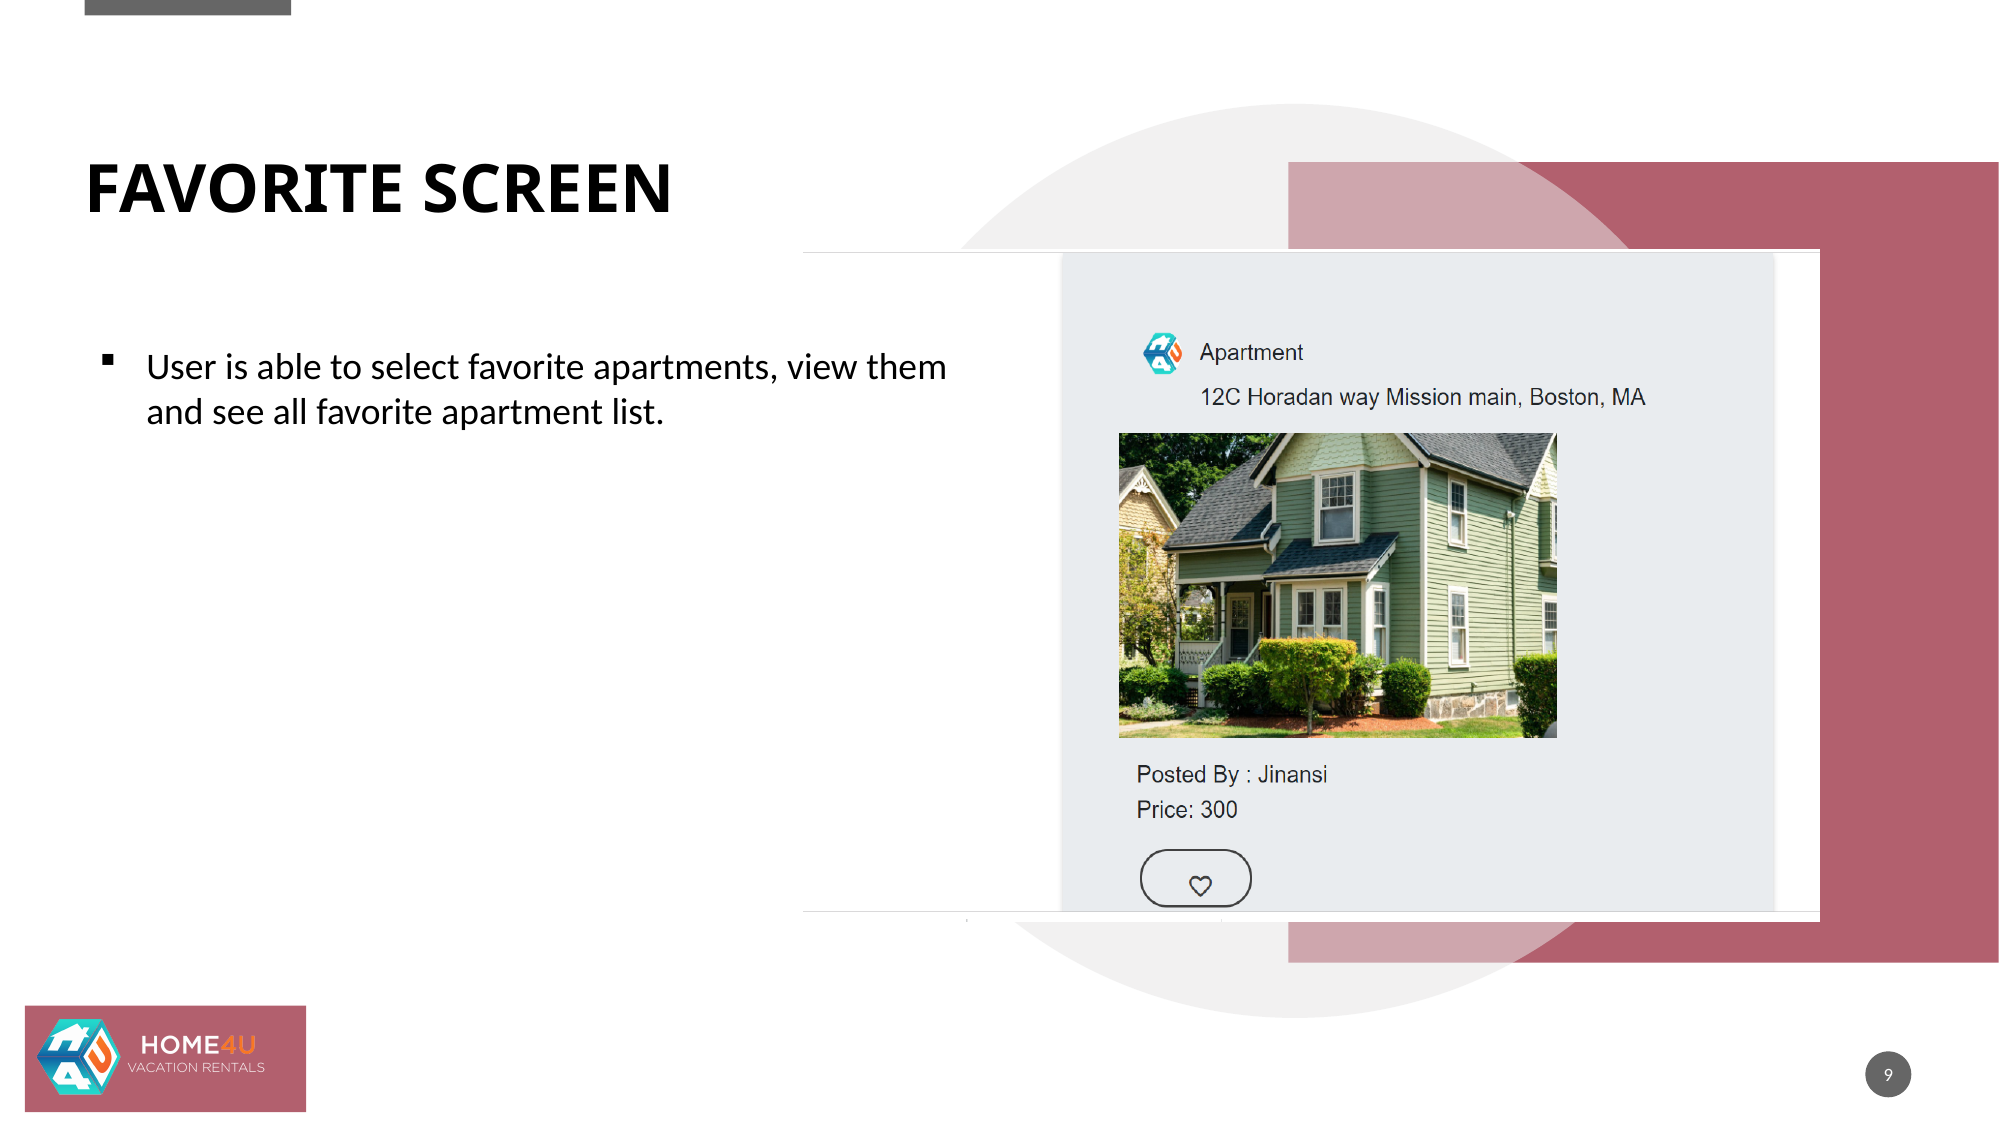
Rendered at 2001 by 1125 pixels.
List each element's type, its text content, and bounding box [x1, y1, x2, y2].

picture [24, 1013, 286, 1100]
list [750, 249, 1820, 922]
title Favorite Screen [84, 81, 895, 300]
text_box User is able to select favorite apartments, view them and see all favorite apartment list. [84, 334, 750, 440]
slide_number 9 [1864, 1059, 1913, 1090]
text_box [24, 1005, 307, 1113]
